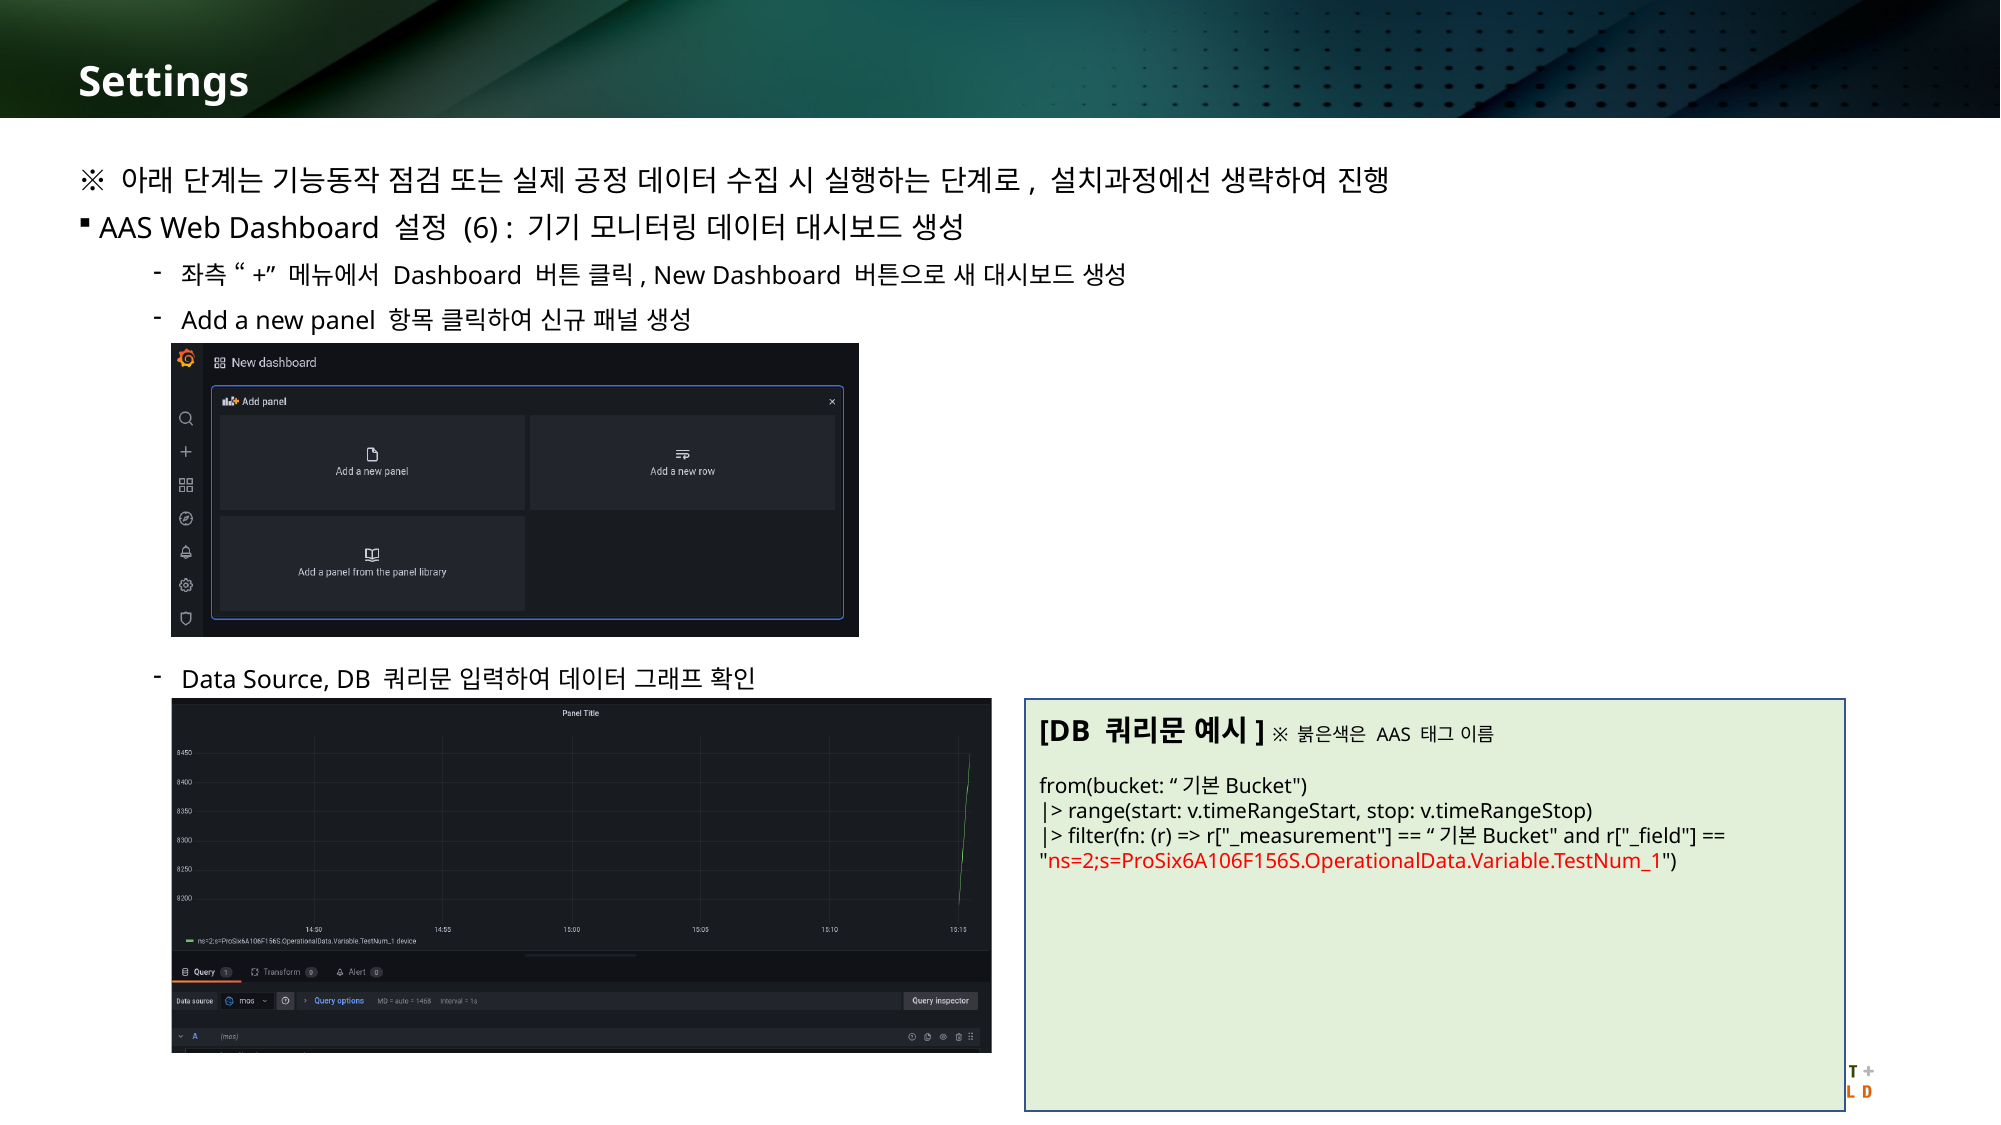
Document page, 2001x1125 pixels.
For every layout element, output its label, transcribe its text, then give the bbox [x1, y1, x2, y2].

picture [171, 343, 859, 637]
picture [171, 698, 992, 1053]
text_box Settings [63, 47, 1075, 113]
text_box ※ 아래 단계는 기능동작 점검 또는 실제 공정 데이터 수집 시 실행하는 단계로, 설치과정에선 생략하여 진행 AAS Web Dashboard 설정 (6) : 기기 모니터링 데이터 대시보드 생성 좌측 “+” 메뉴에서 Dashboard 버튼 클릭, New Dashboard 버튼으로 새 대시보드 생성 Add a new panel 항목 클릭하여 신규 패널 생성 Data Source, DB 쿼리문 입력하여 데이터 그래프 확인 [63, 137, 2000, 948]
text_box [DB 쿼리문 예시] ※ 붉은색은 AAS 태그 이름 from(bucket: “기본Bucket") |> range(start: v.timeRangeStart, stop: v.timeRangeStop) |> filter(fn: (r) => r["_measurement"] == “기본Bucket" and r["_field"] == "ns=2;s=ProSix6A106F156S.OperationalData.Variable.TestNum_1") [1024, 698, 1846, 1112]
picture [1846, 1056, 1876, 1107]
picture [0, 0, 2000, 118]
